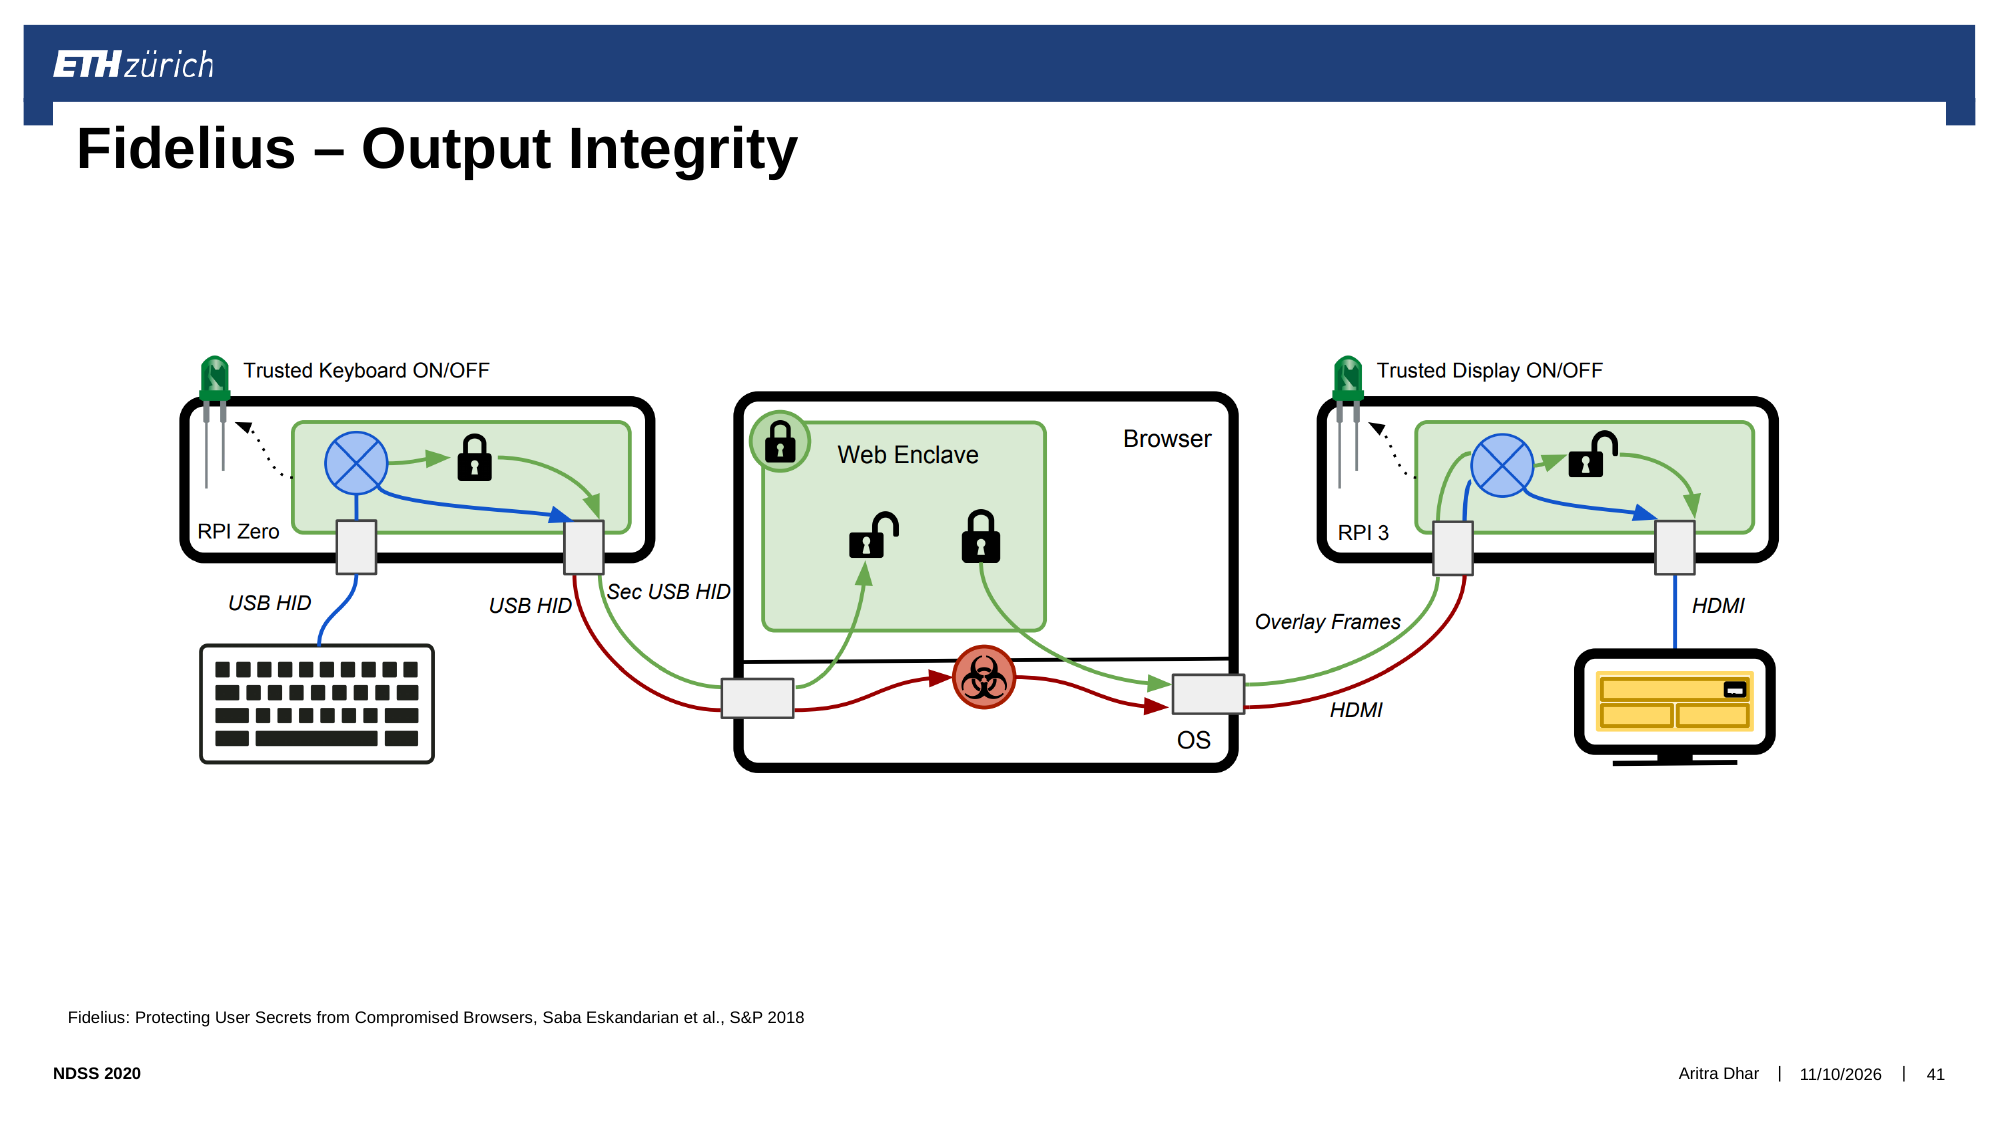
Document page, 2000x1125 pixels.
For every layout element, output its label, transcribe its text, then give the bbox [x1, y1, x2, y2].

footer Aritra Dhar [999, 1034, 1760, 1111]
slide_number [1790, 1034, 1892, 1112]
text_box Fidelius: Protecting User Secrets from Compromised Browsers, Saba Eskandarian et al., S&P 2018 [53, 999, 1053, 1035]
title Fidelius – Output Integrity [53, 101, 1946, 262]
picture [177, 349, 1791, 776]
slide_number 41 [1906, 1034, 1966, 1112]
